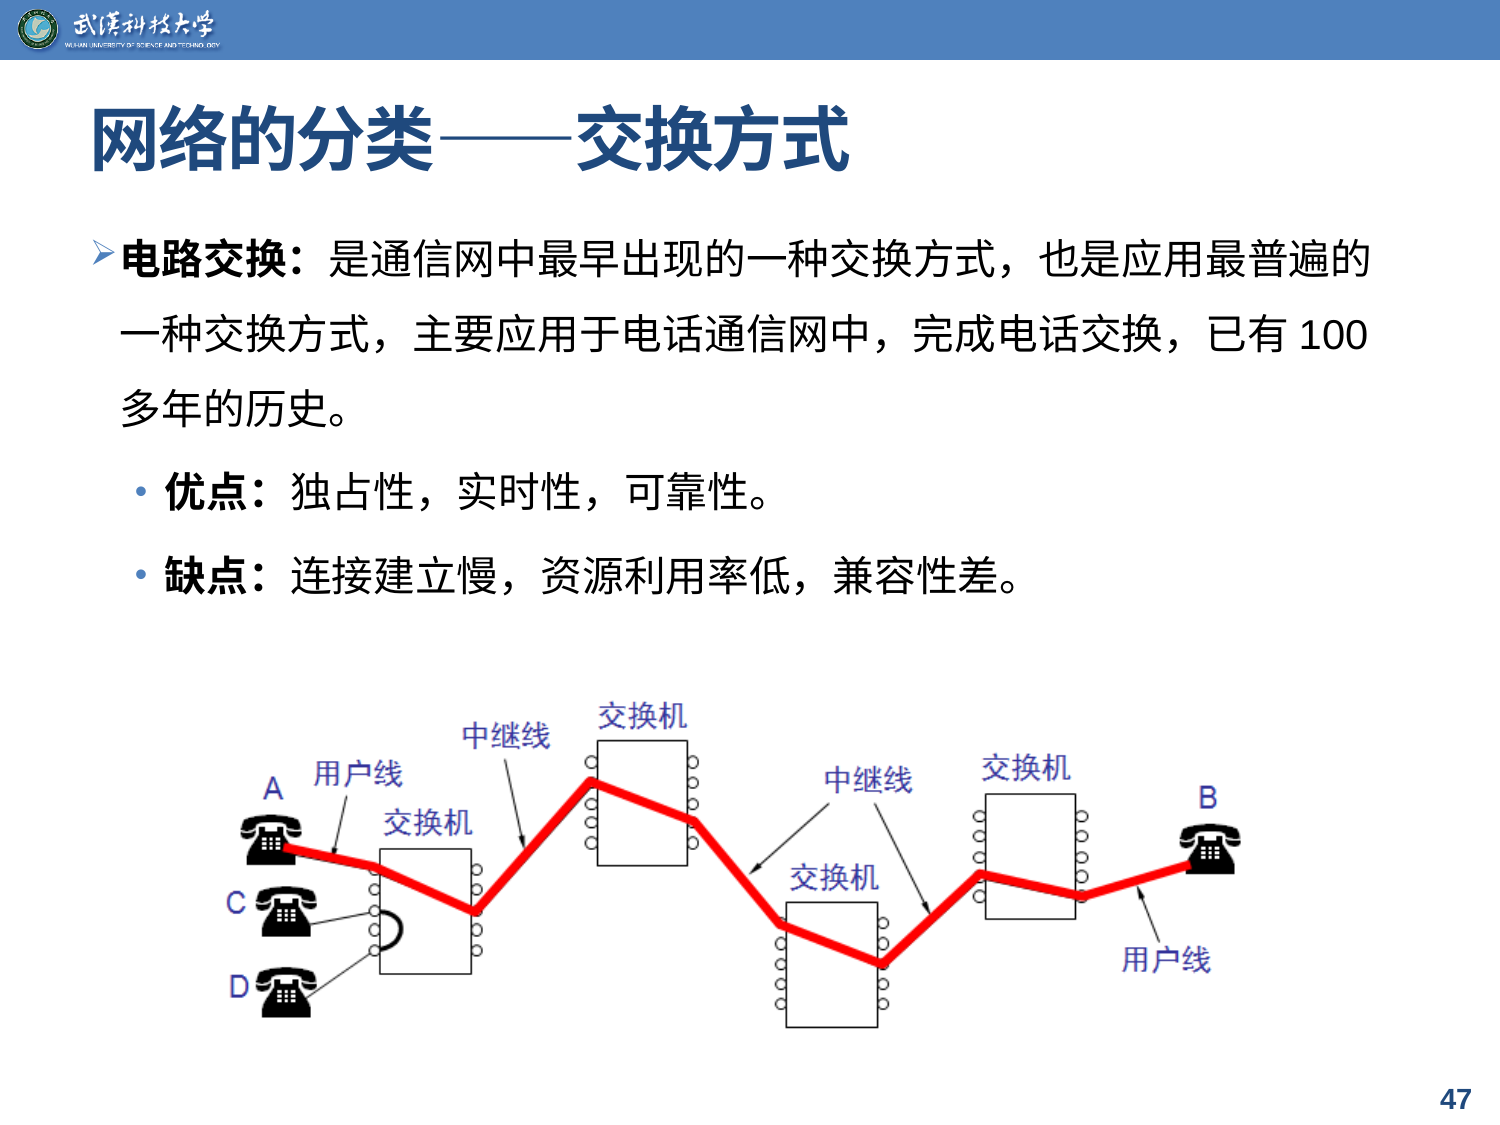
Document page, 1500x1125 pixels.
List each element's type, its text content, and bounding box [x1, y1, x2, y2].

picture [212, 699, 1251, 1034]
picture [8, 4, 228, 58]
text_box 电路交换：是通信网中最早出现的一种交换方式，也是应用最普遍的一种交换方式，主要应用于电话通信网中，完成电话交换，已有100多年的历史。 优点：独占性，实时性，可靠性。 缺点：连接建立慢，资源利用率低，兼容性差。 [74, 200, 1425, 1063]
slide_number 47 [1425, 1071, 1500, 1125]
text_box 网络的分类——交换方式 [74, 87, 1425, 188]
